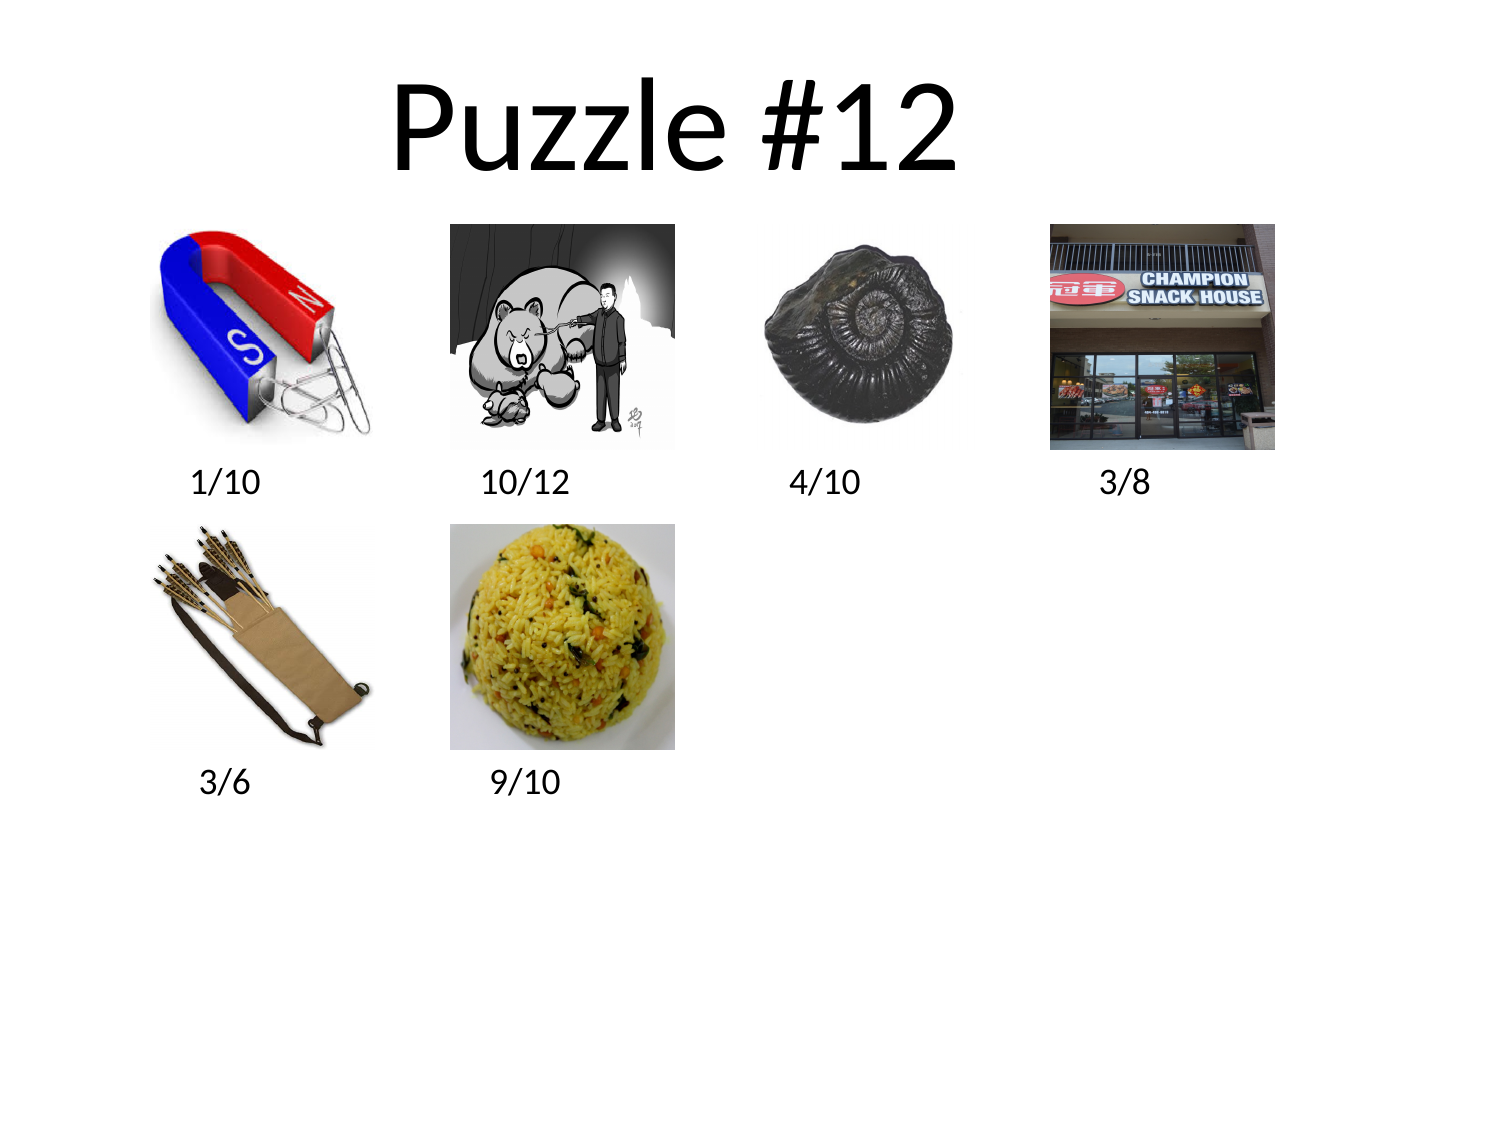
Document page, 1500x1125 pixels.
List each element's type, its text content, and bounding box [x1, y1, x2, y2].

picture [1049, 224, 1276, 451]
text_box 3/6 [183, 759, 267, 810]
picture [149, 224, 376, 451]
text_box 9/10 [474, 759, 576, 810]
text_box 1/10 [174, 459, 276, 510]
text_box 3/8 [1083, 459, 1167, 510]
text_box Puzzle #12 [373, 29, 976, 205]
text_box 4/10 [774, 459, 876, 510]
picture [149, 524, 376, 751]
picture [449, 524, 676, 751]
text_box 10/12 [464, 459, 586, 510]
picture [449, 224, 676, 451]
picture [749, 224, 976, 451]
